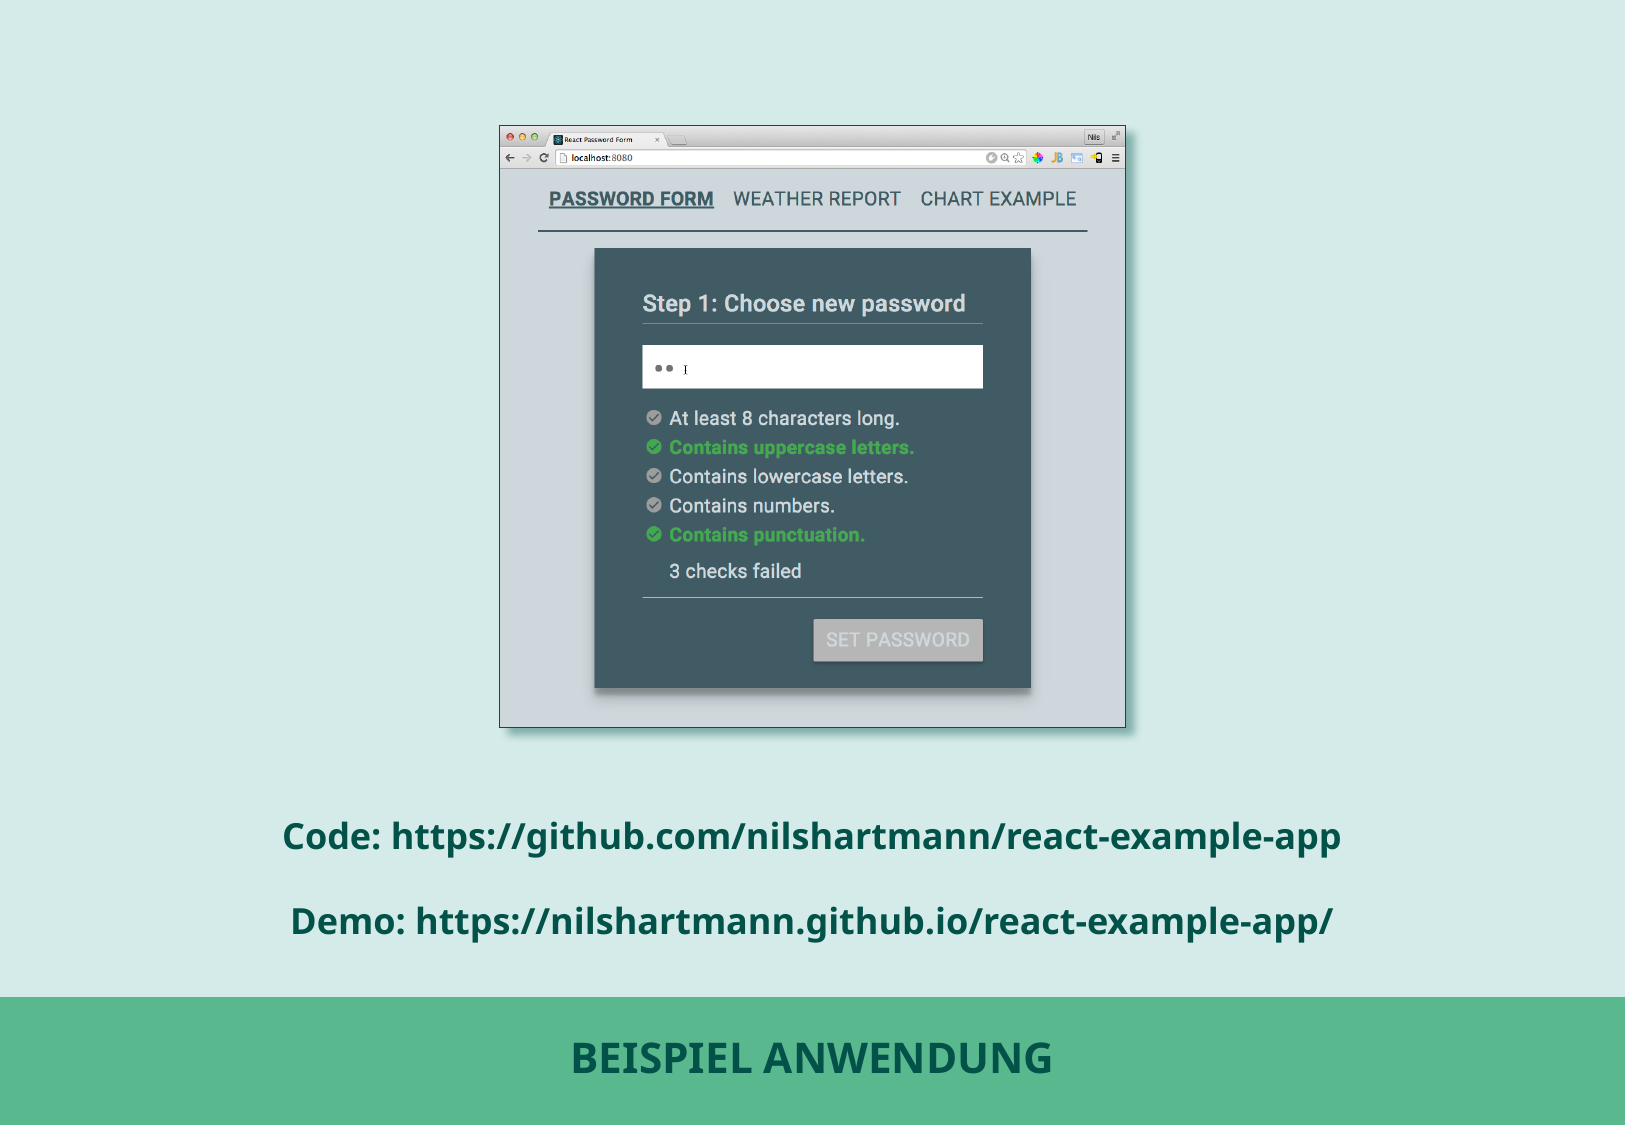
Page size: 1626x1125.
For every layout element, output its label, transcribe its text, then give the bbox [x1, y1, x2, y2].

picture [499, 125, 1126, 728]
text_box Code: https://github.com/nilshartmann/react-example-app Demo: https://nilshartmann.github.io/react-example-app/ [263, 780, 1361, 956]
title Beispiel Anwendung [0, 995, 1625, 1125]
